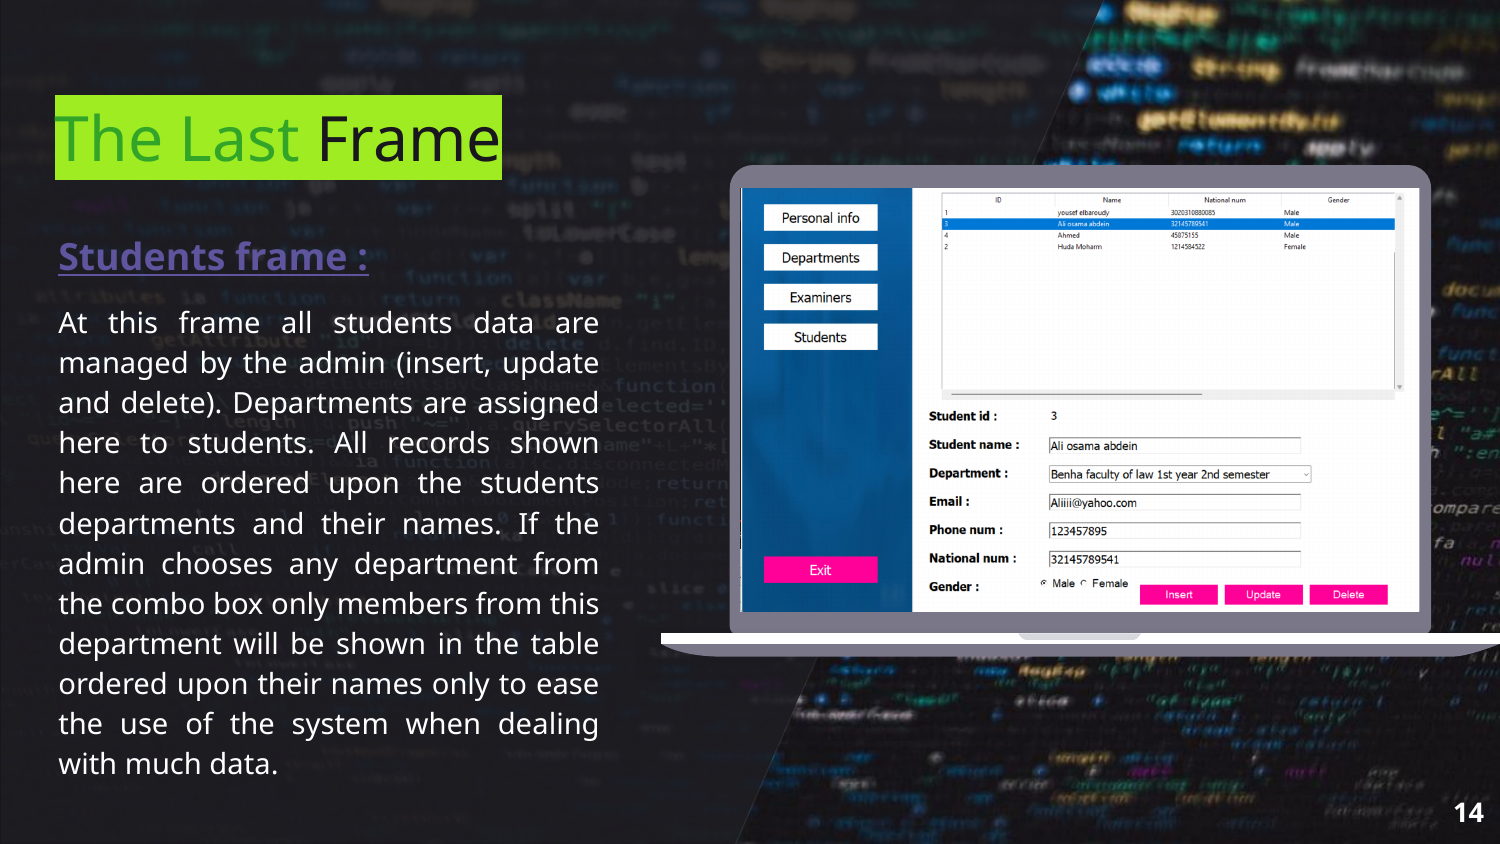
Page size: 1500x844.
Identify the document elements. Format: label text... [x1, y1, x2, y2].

title The Last Frame [54, 52, 518, 176]
slide_number 14 [1394, 779, 1485, 844]
picture [736, 657, 1500, 844]
picture [1033, 0, 1500, 164]
list Students frame : At this frame all students data are managed by the admin (insert, update and delete). Departments are assigned here to students. All records shown here are ordered upon the students departments and their names. If the admin chooses any department from the combo box only members from this department will be shown in the table ordered upon their names only to ease the use of the system when dealing with much data. [58, 226, 601, 544]
picture [739, 187, 1420, 612]
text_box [660, 164, 1500, 657]
